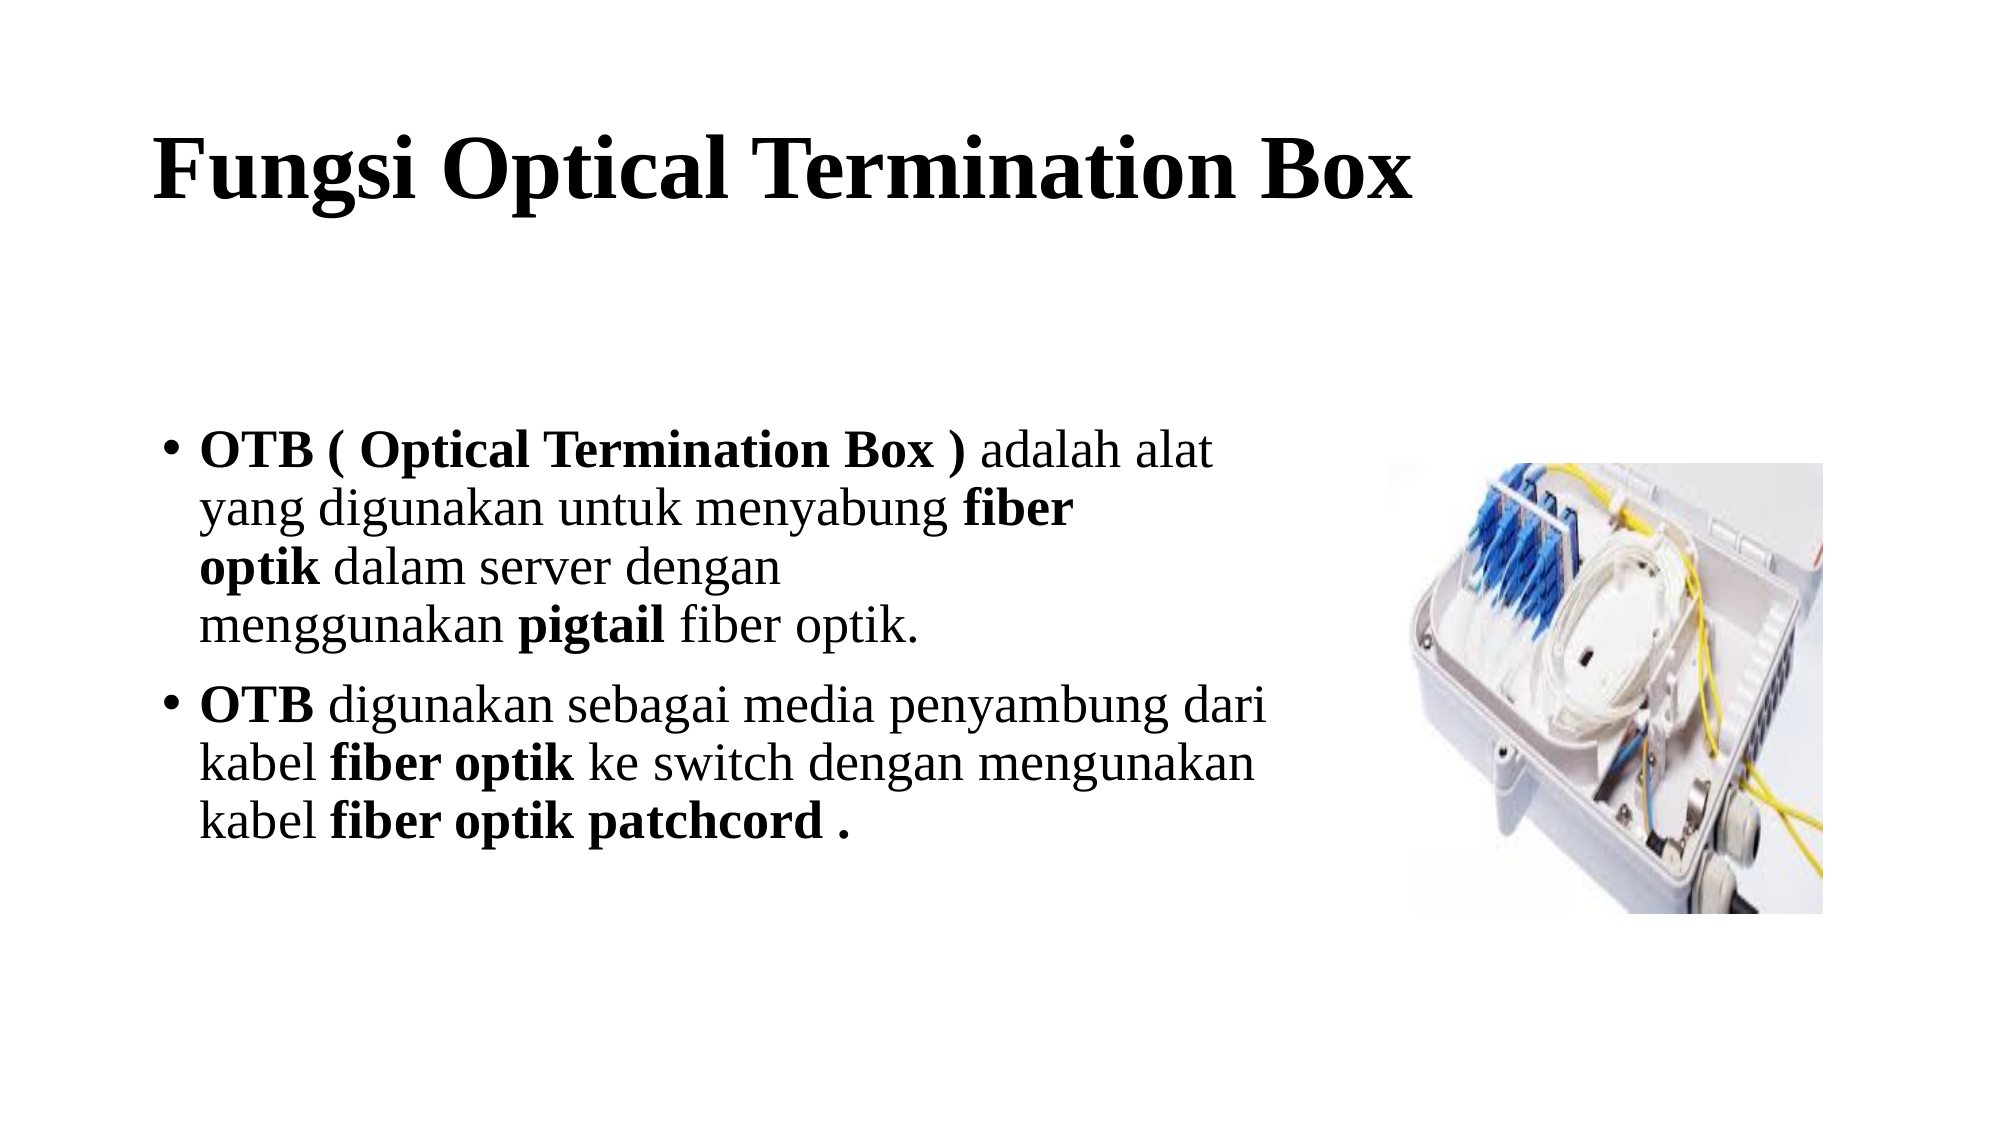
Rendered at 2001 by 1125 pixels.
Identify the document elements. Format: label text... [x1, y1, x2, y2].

picture [1389, 463, 1823, 914]
list OTB ( Optical Termination Box ) adalah alat yang digunakan untuk menyabung fiber optik dalam server dengan menggunakan pigtail fiber optik. OTB digunakan sebagai media penyambung dari kabel fiber optik ke switch dengan mengunakan kabel fiber optik patchcord . [147, 413, 1324, 964]
title Fungsi Optical Termination Box [137, 59, 1863, 278]
